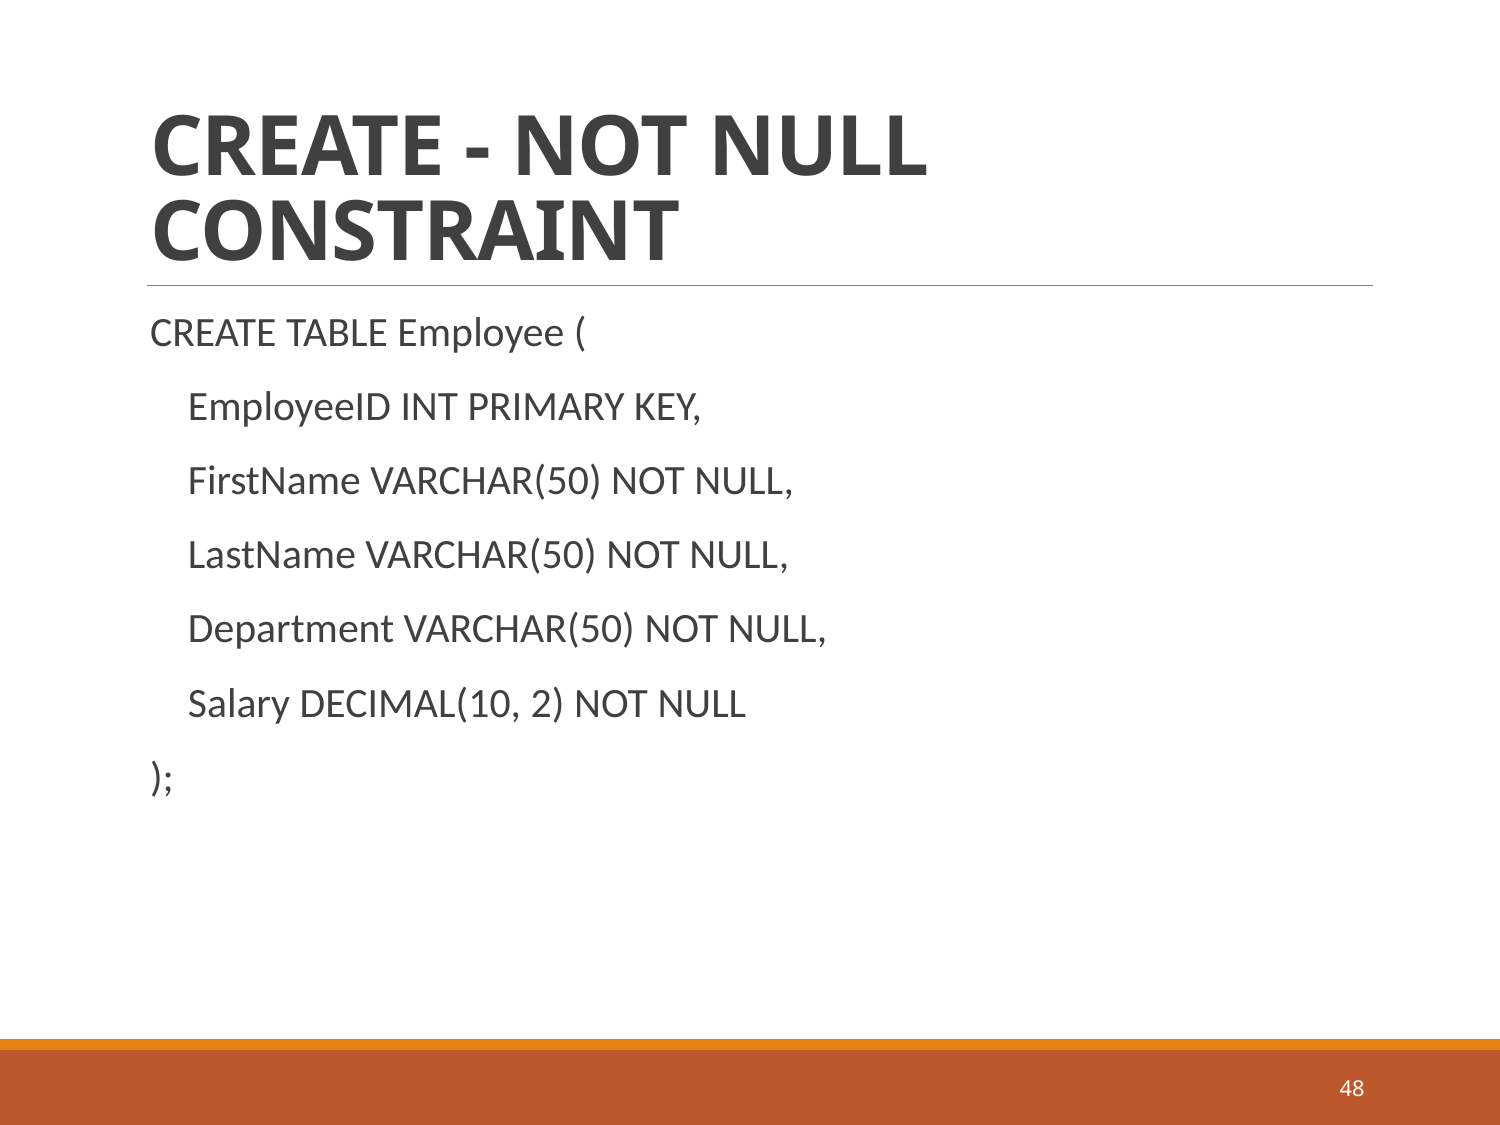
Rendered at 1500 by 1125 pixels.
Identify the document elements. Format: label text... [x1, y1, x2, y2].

slide_number 48 [1218, 1059, 1380, 1120]
title CREATE - NOT NULL CONSTRAINT [135, 47, 1373, 285]
list CREATE TABLE Employee ( EmployeeID INT PRIMARY KEY, FirstName VARCHAR(50) NOT NULL, LastName VARCHAR(50) NOT NULL, Department VARCHAR(50) NOT NULL, Salary DECIMAL(10, 2) NOT NULL ); [135, 302, 1373, 963]
